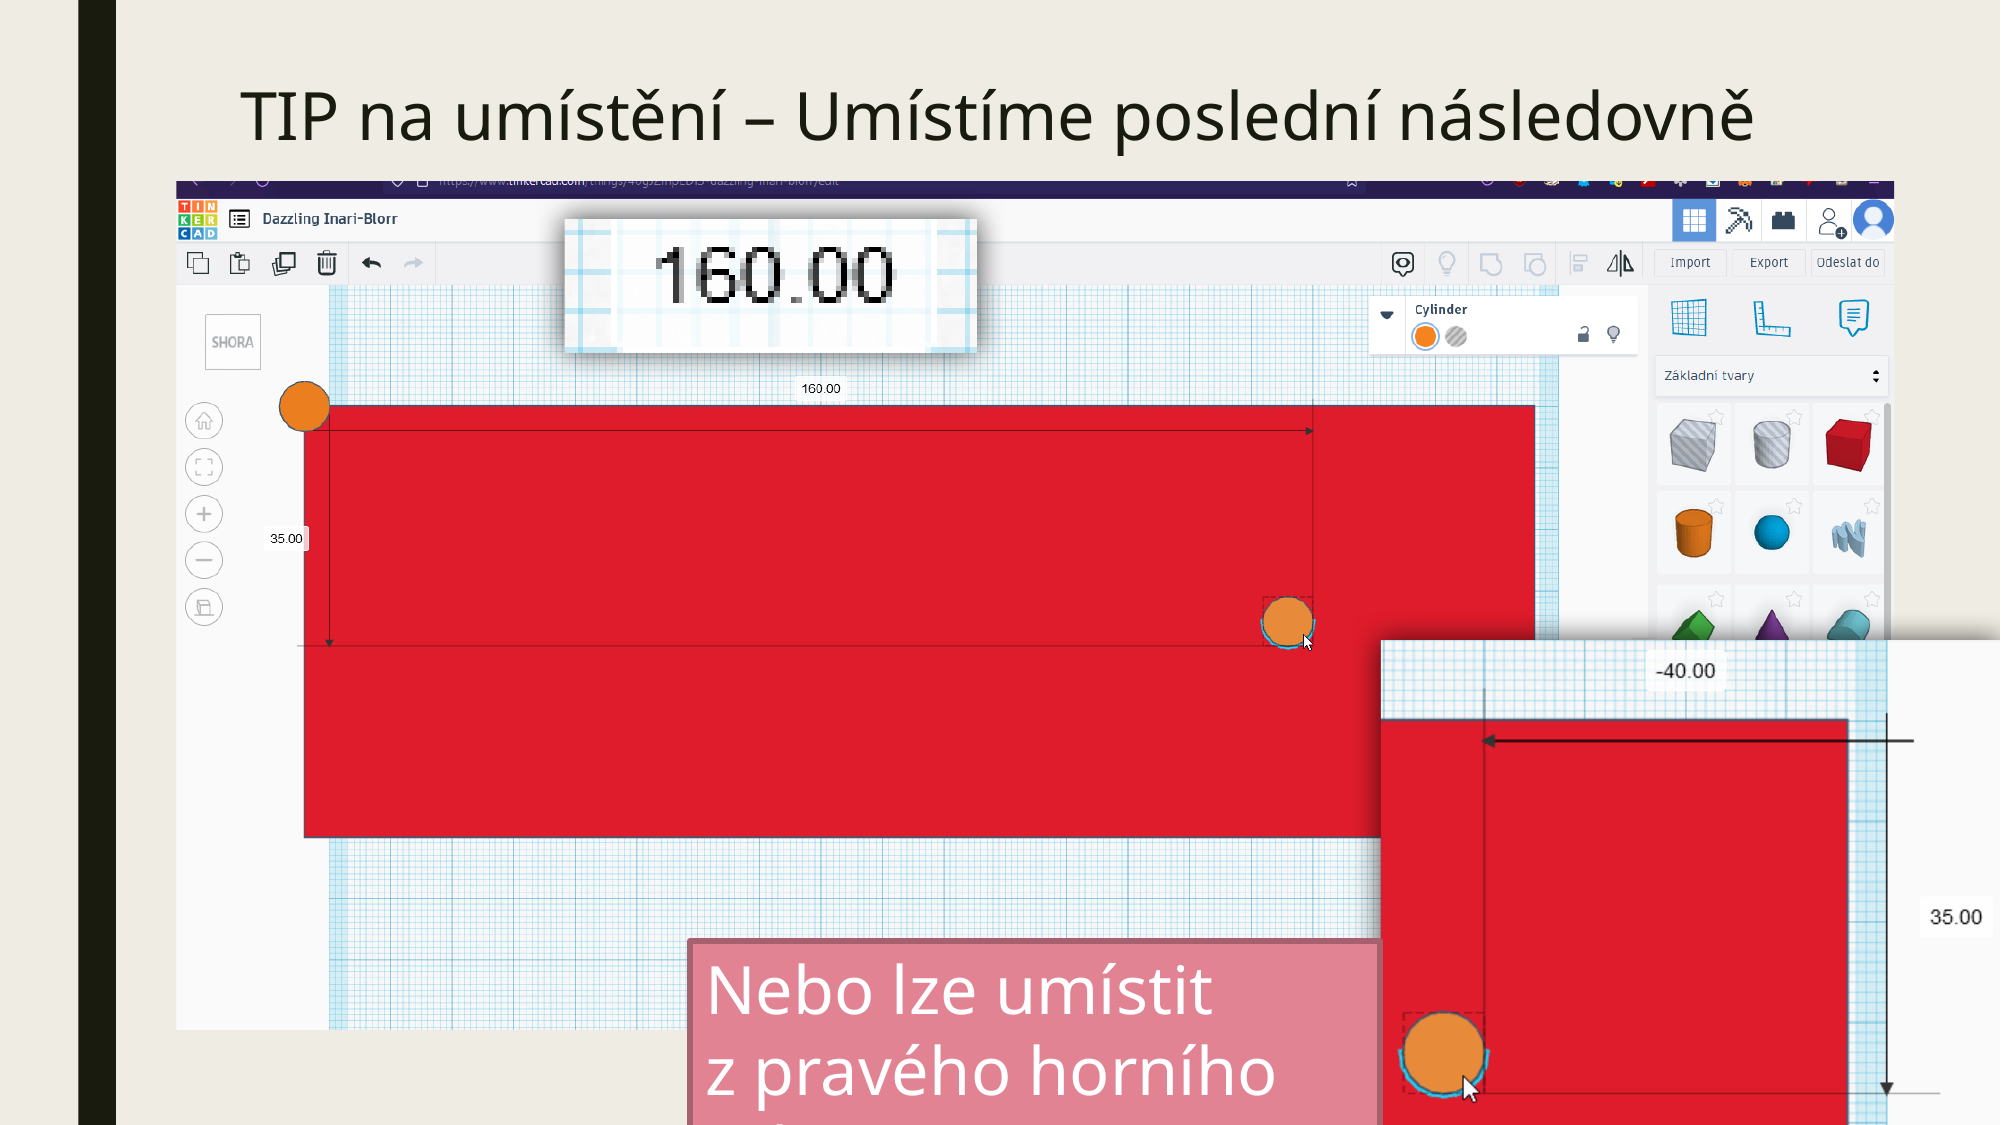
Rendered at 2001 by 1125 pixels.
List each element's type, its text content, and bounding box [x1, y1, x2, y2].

title TIP na umístění – Umístíme poslední následovně [225, 75, 1800, 181]
picture [176, 181, 2000, 1125]
text_box Nebo lze umístit z pravého horního rohu [687, 1030, 1380, 1125]
